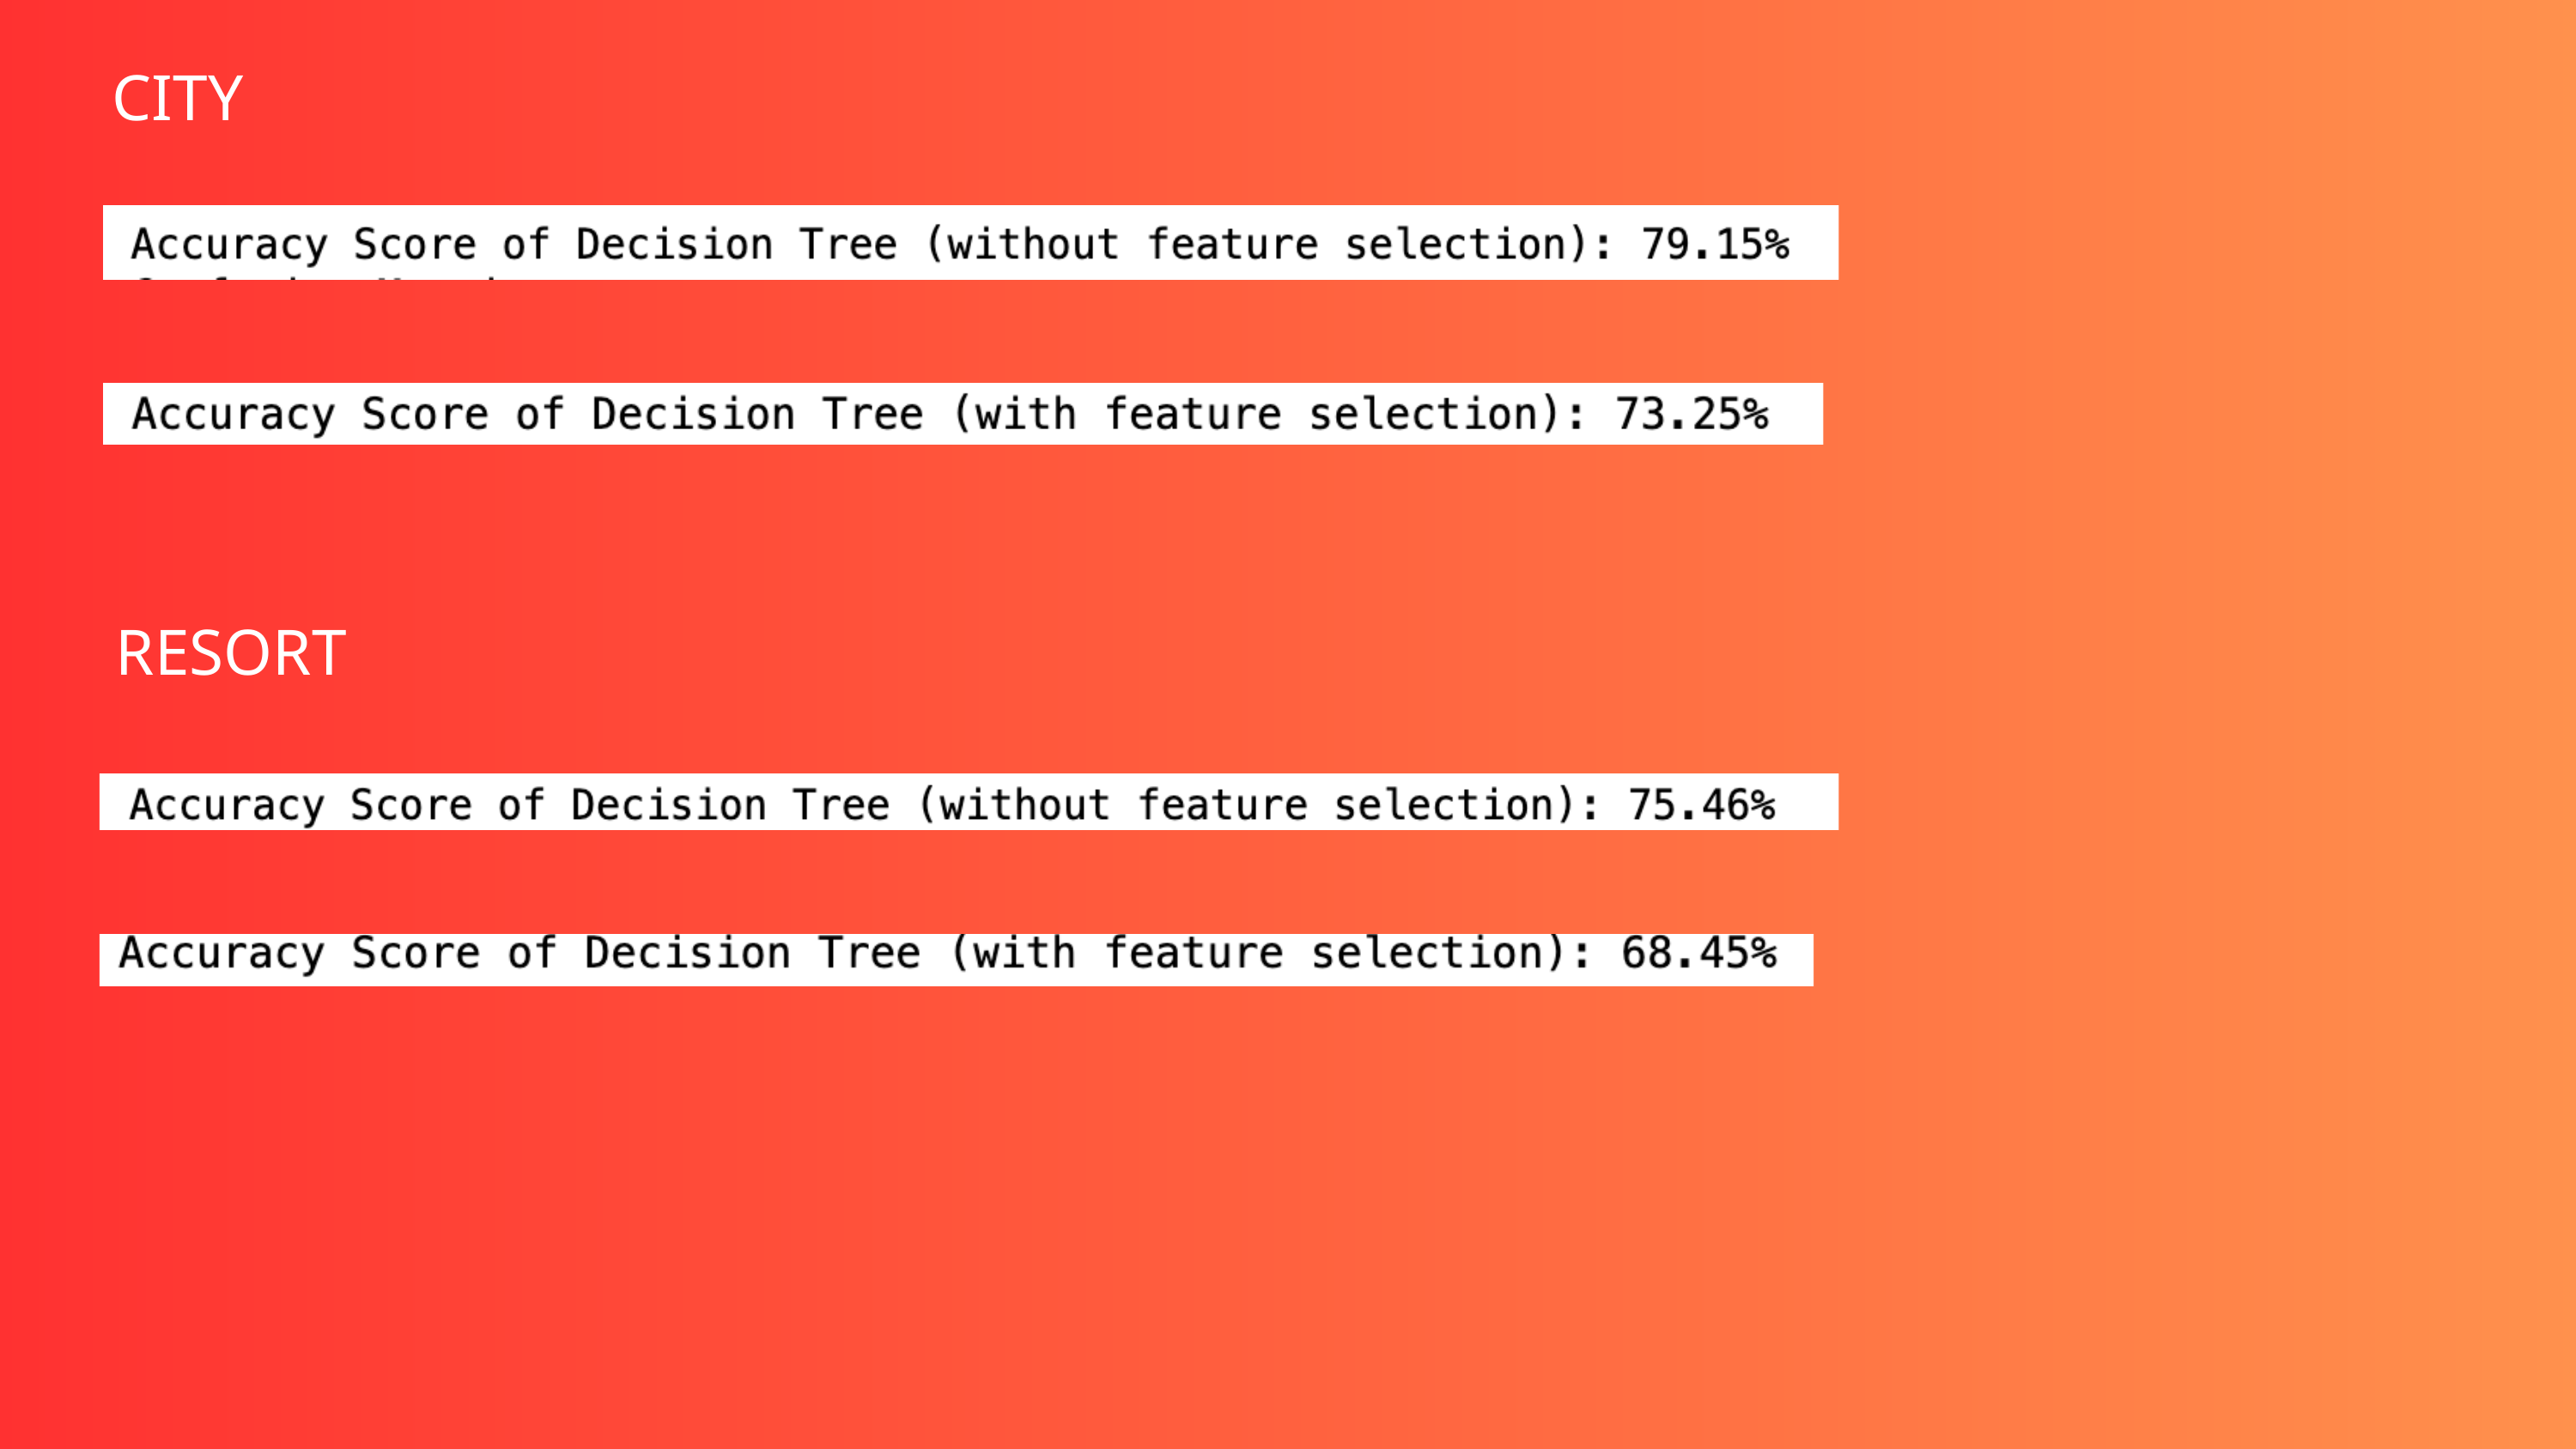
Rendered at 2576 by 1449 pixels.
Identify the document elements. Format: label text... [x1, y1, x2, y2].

text_box RESORT [1107, 0, 1112, 205]
text_box [382, 280, 387, 383]
text_box [99, 934, 1814, 986]
text_box [382, 445, 387, 773]
text_box [103, 205, 1839, 280]
text_box RESORT [1107, 280, 1112, 383]
text_box [99, 773, 1839, 830]
text_box RESORT [1107, 445, 1112, 773]
text_box [382, 830, 387, 934]
text_box [103, 383, 1824, 445]
text_box [382, 986, 387, 1448]
text_box [382, 0, 387, 205]
text_box RESORT [1107, 830, 1112, 934]
text_box CITY [103, 58, 253, 133]
text_box RESORT [1107, 986, 1112, 1448]
text_box RESORT [99, 612, 363, 688]
